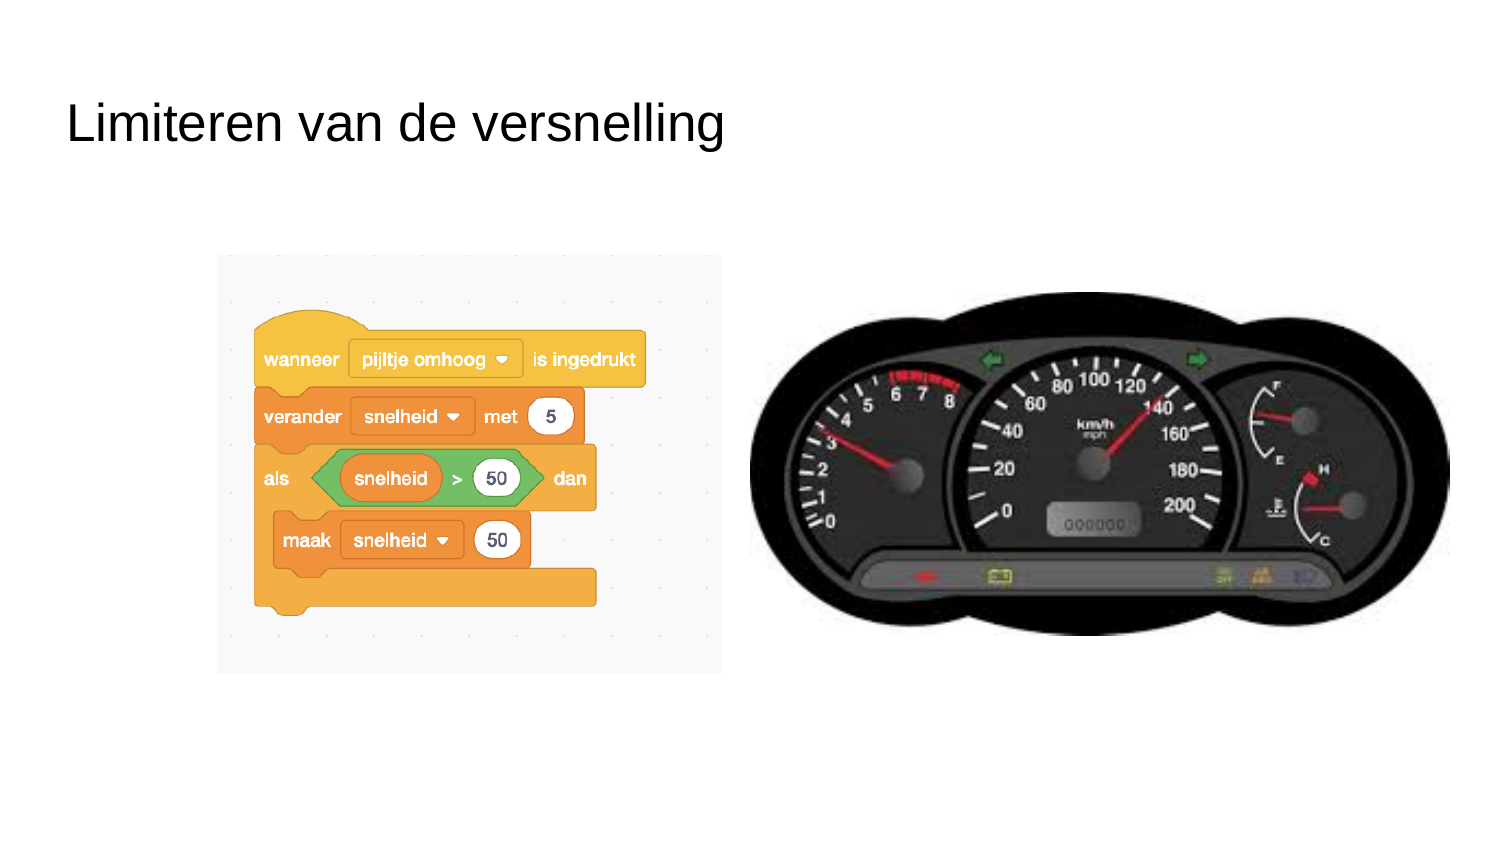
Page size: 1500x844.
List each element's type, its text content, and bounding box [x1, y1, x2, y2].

title Limiteren van de versnelling [51, 72, 1449, 167]
picture [217, 254, 730, 674]
picture [749, 292, 1450, 637]
